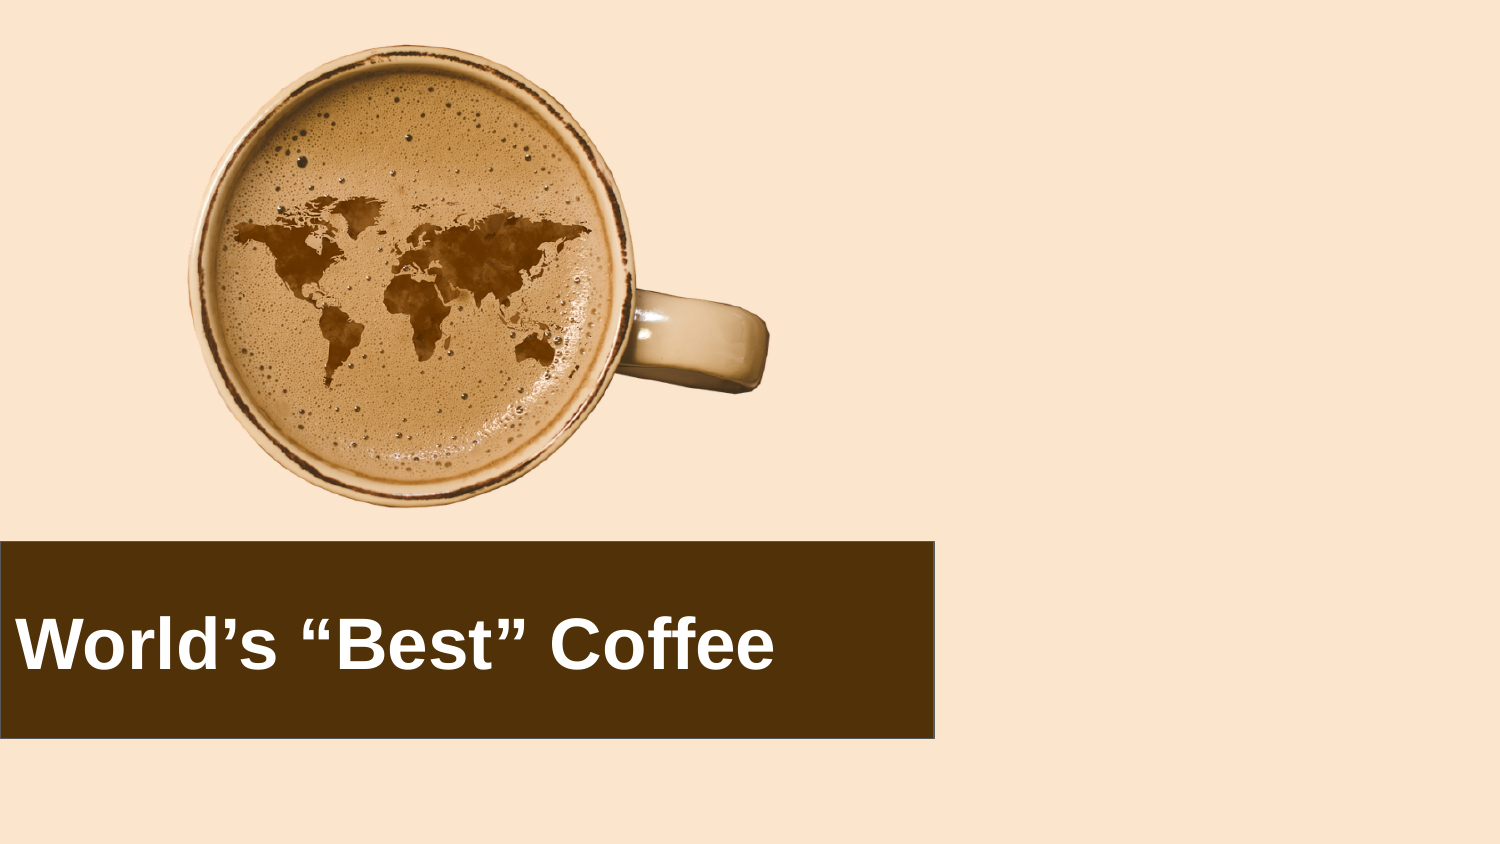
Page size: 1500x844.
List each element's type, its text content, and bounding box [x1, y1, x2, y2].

picture [24, 0, 878, 542]
text_box World’s “Best” Coffee [0, 541, 935, 739]
